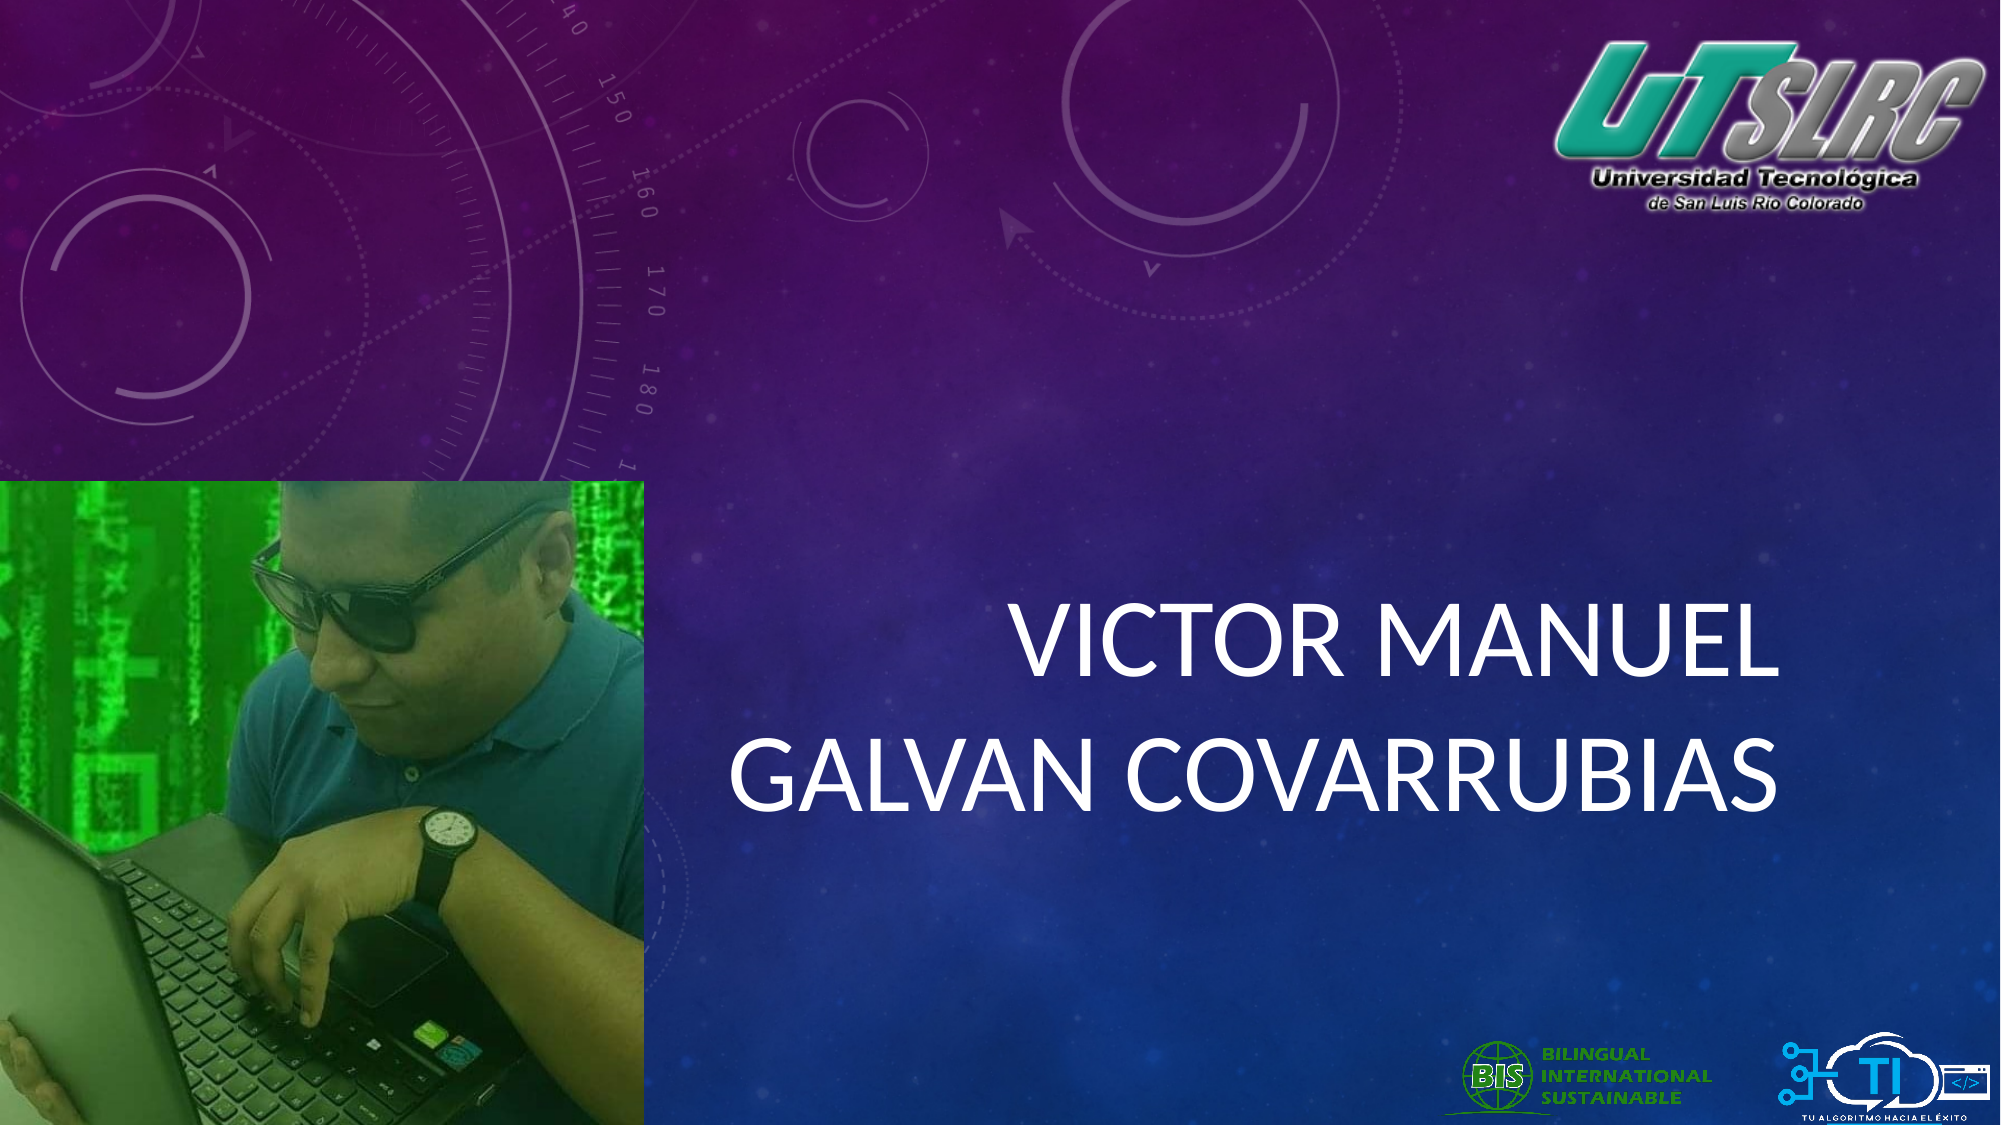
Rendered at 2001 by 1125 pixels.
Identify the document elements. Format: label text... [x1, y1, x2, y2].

picture [0, 0, 2001, 1125]
subtitle VICTOR MANUEL GALVAN COVARRUBIAS [650, 556, 1796, 787]
